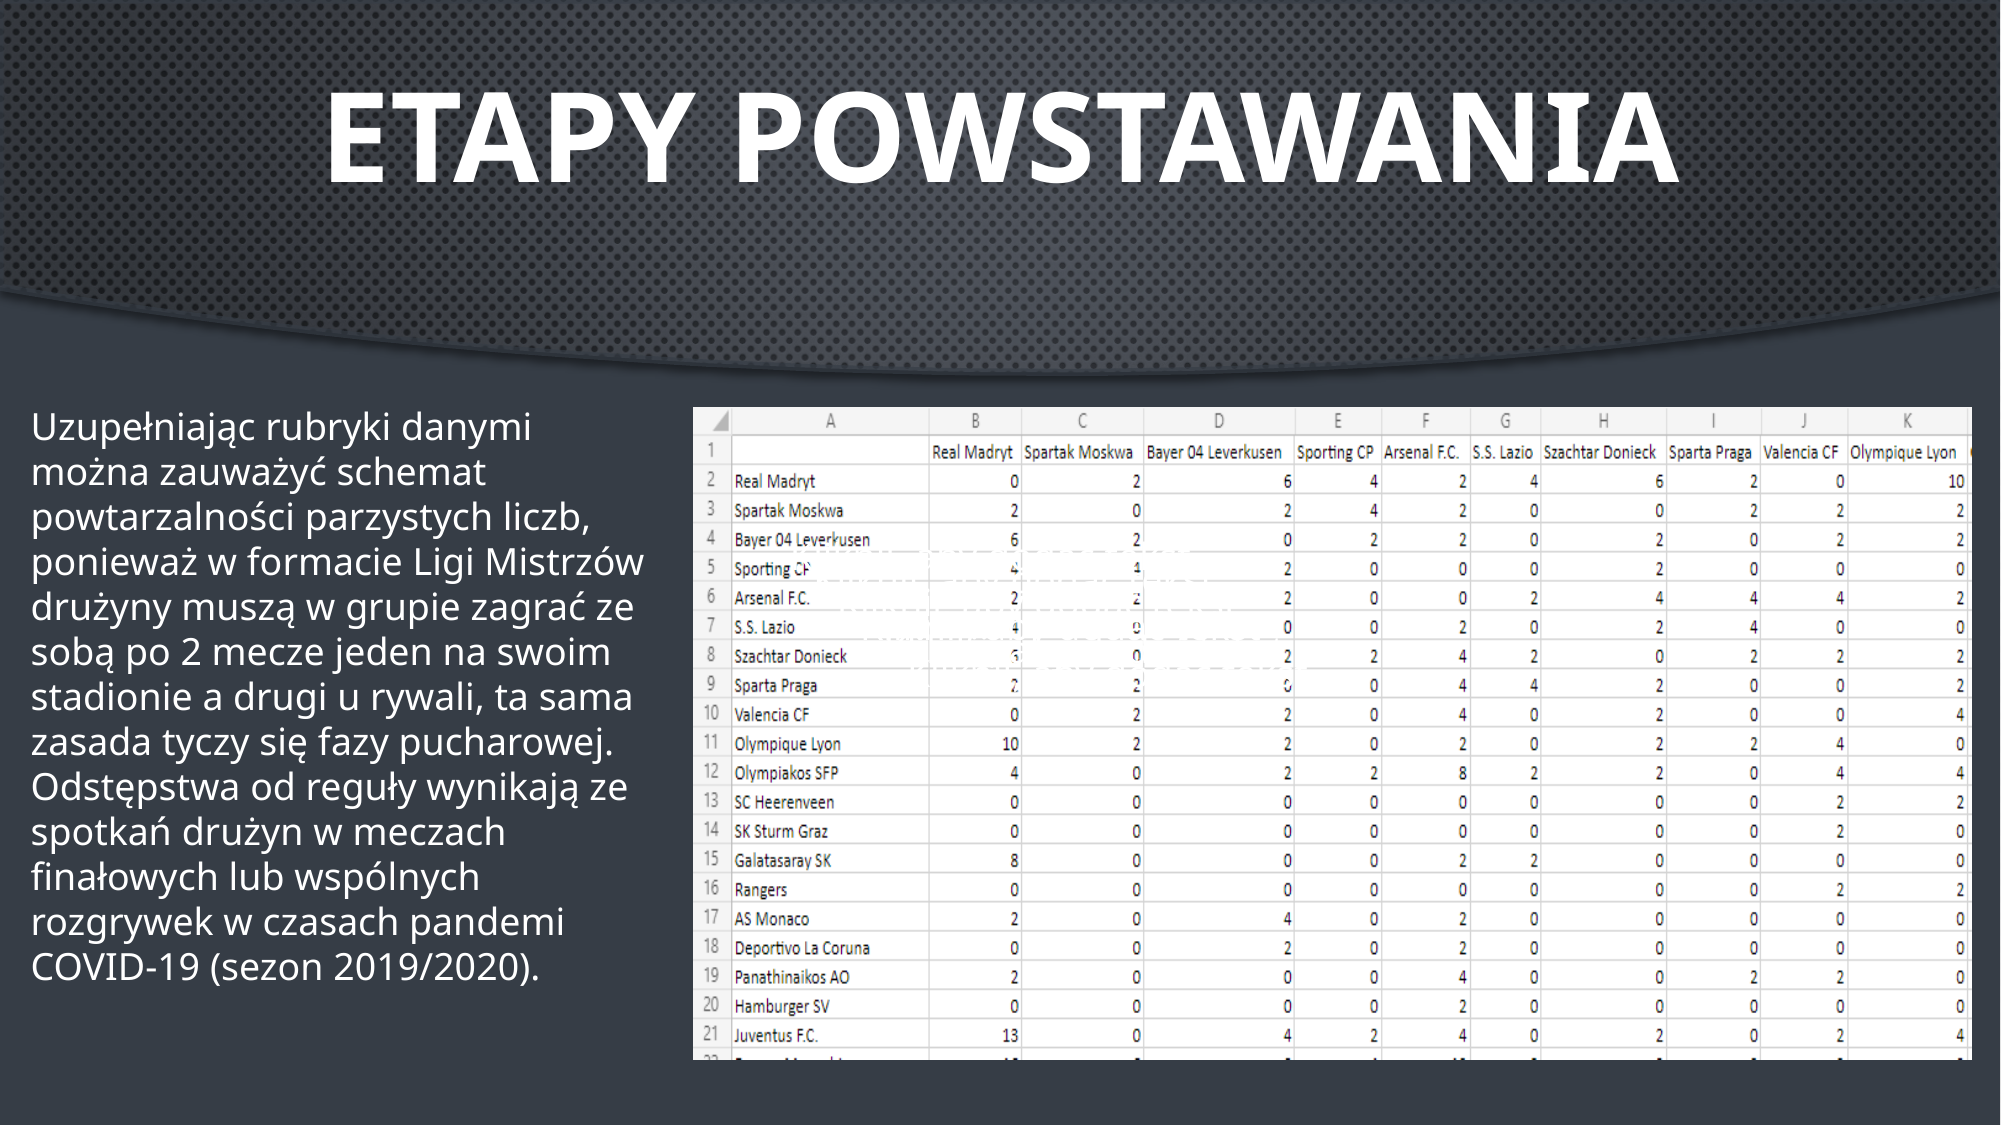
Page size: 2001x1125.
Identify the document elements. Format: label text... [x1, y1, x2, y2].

title Etapy Powstawania [187, 35, 1813, 229]
text_box [0, 0, 2000, 375]
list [693, 407, 1972, 1060]
text_box Uzupełniając rubryki danymi można zauważyć schemat powtarzalności parzystych liczb, ponieważ w formacie Ligi Mistrzów drużyny muszą w grupie zagrać ze sobą po 2 mecze jeden na swoim stadionie a drugi u rywali, ta sama zasada tyczy się fazy pucharowej. Odstępstwa od reguły wynikają ze spotkań drużyn w meczach finałowych lub wspólnych rozgrywek w czasach pandemi COVID-19 (sezon 2019/2020). [15, 395, 661, 996]
text_box [0, 303, 2000, 1125]
